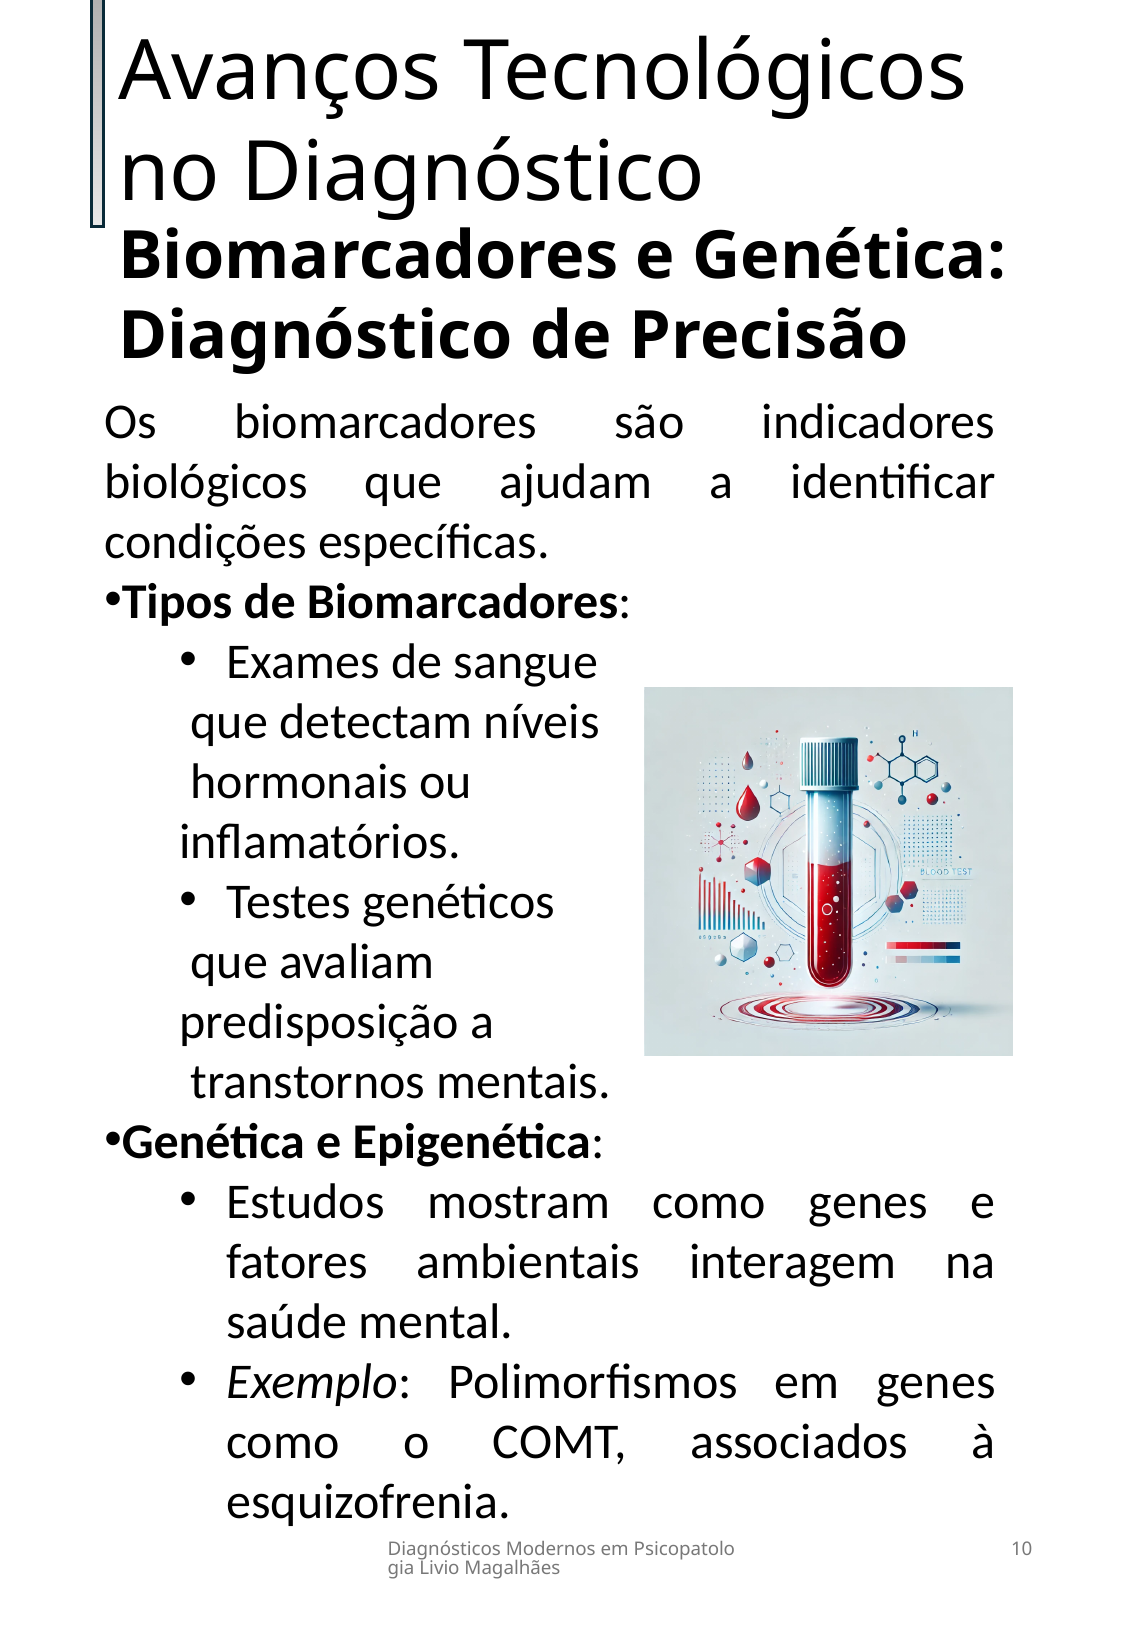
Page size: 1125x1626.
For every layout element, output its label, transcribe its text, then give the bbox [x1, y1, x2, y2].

text_box [90, 0, 105, 228]
slide_number 10 [794, 1506, 1048, 1593]
text_box Biomarcadores e Genética: Diagnóstico de Precisão [103, 225, 1034, 379]
text_box Os biomarcadores são indicadores biológicos que ajudam a identificar condições específicas. Tipos de Biomarcadores: Exames de sangue que detectam níveis hormonais ou inflamatórios. Testes genéticos que avaliam predisposição a transtornos mentais. Genética e Epigenética: Estudos mostram como genes e fatores ambientais interagem na saúde mental. Exemplo: Polimorfismos em genes como o COMT, associados à esquizofrenia. [89, 380, 1011, 1581]
text_box Avanços Tecnológicos no Diagnóstico [105, 9, 1034, 225]
footer Diagnósticos Modernos em Psicopatologia Livio Magalhães [372, 1506, 753, 1593]
picture [644, 687, 1013, 1057]
